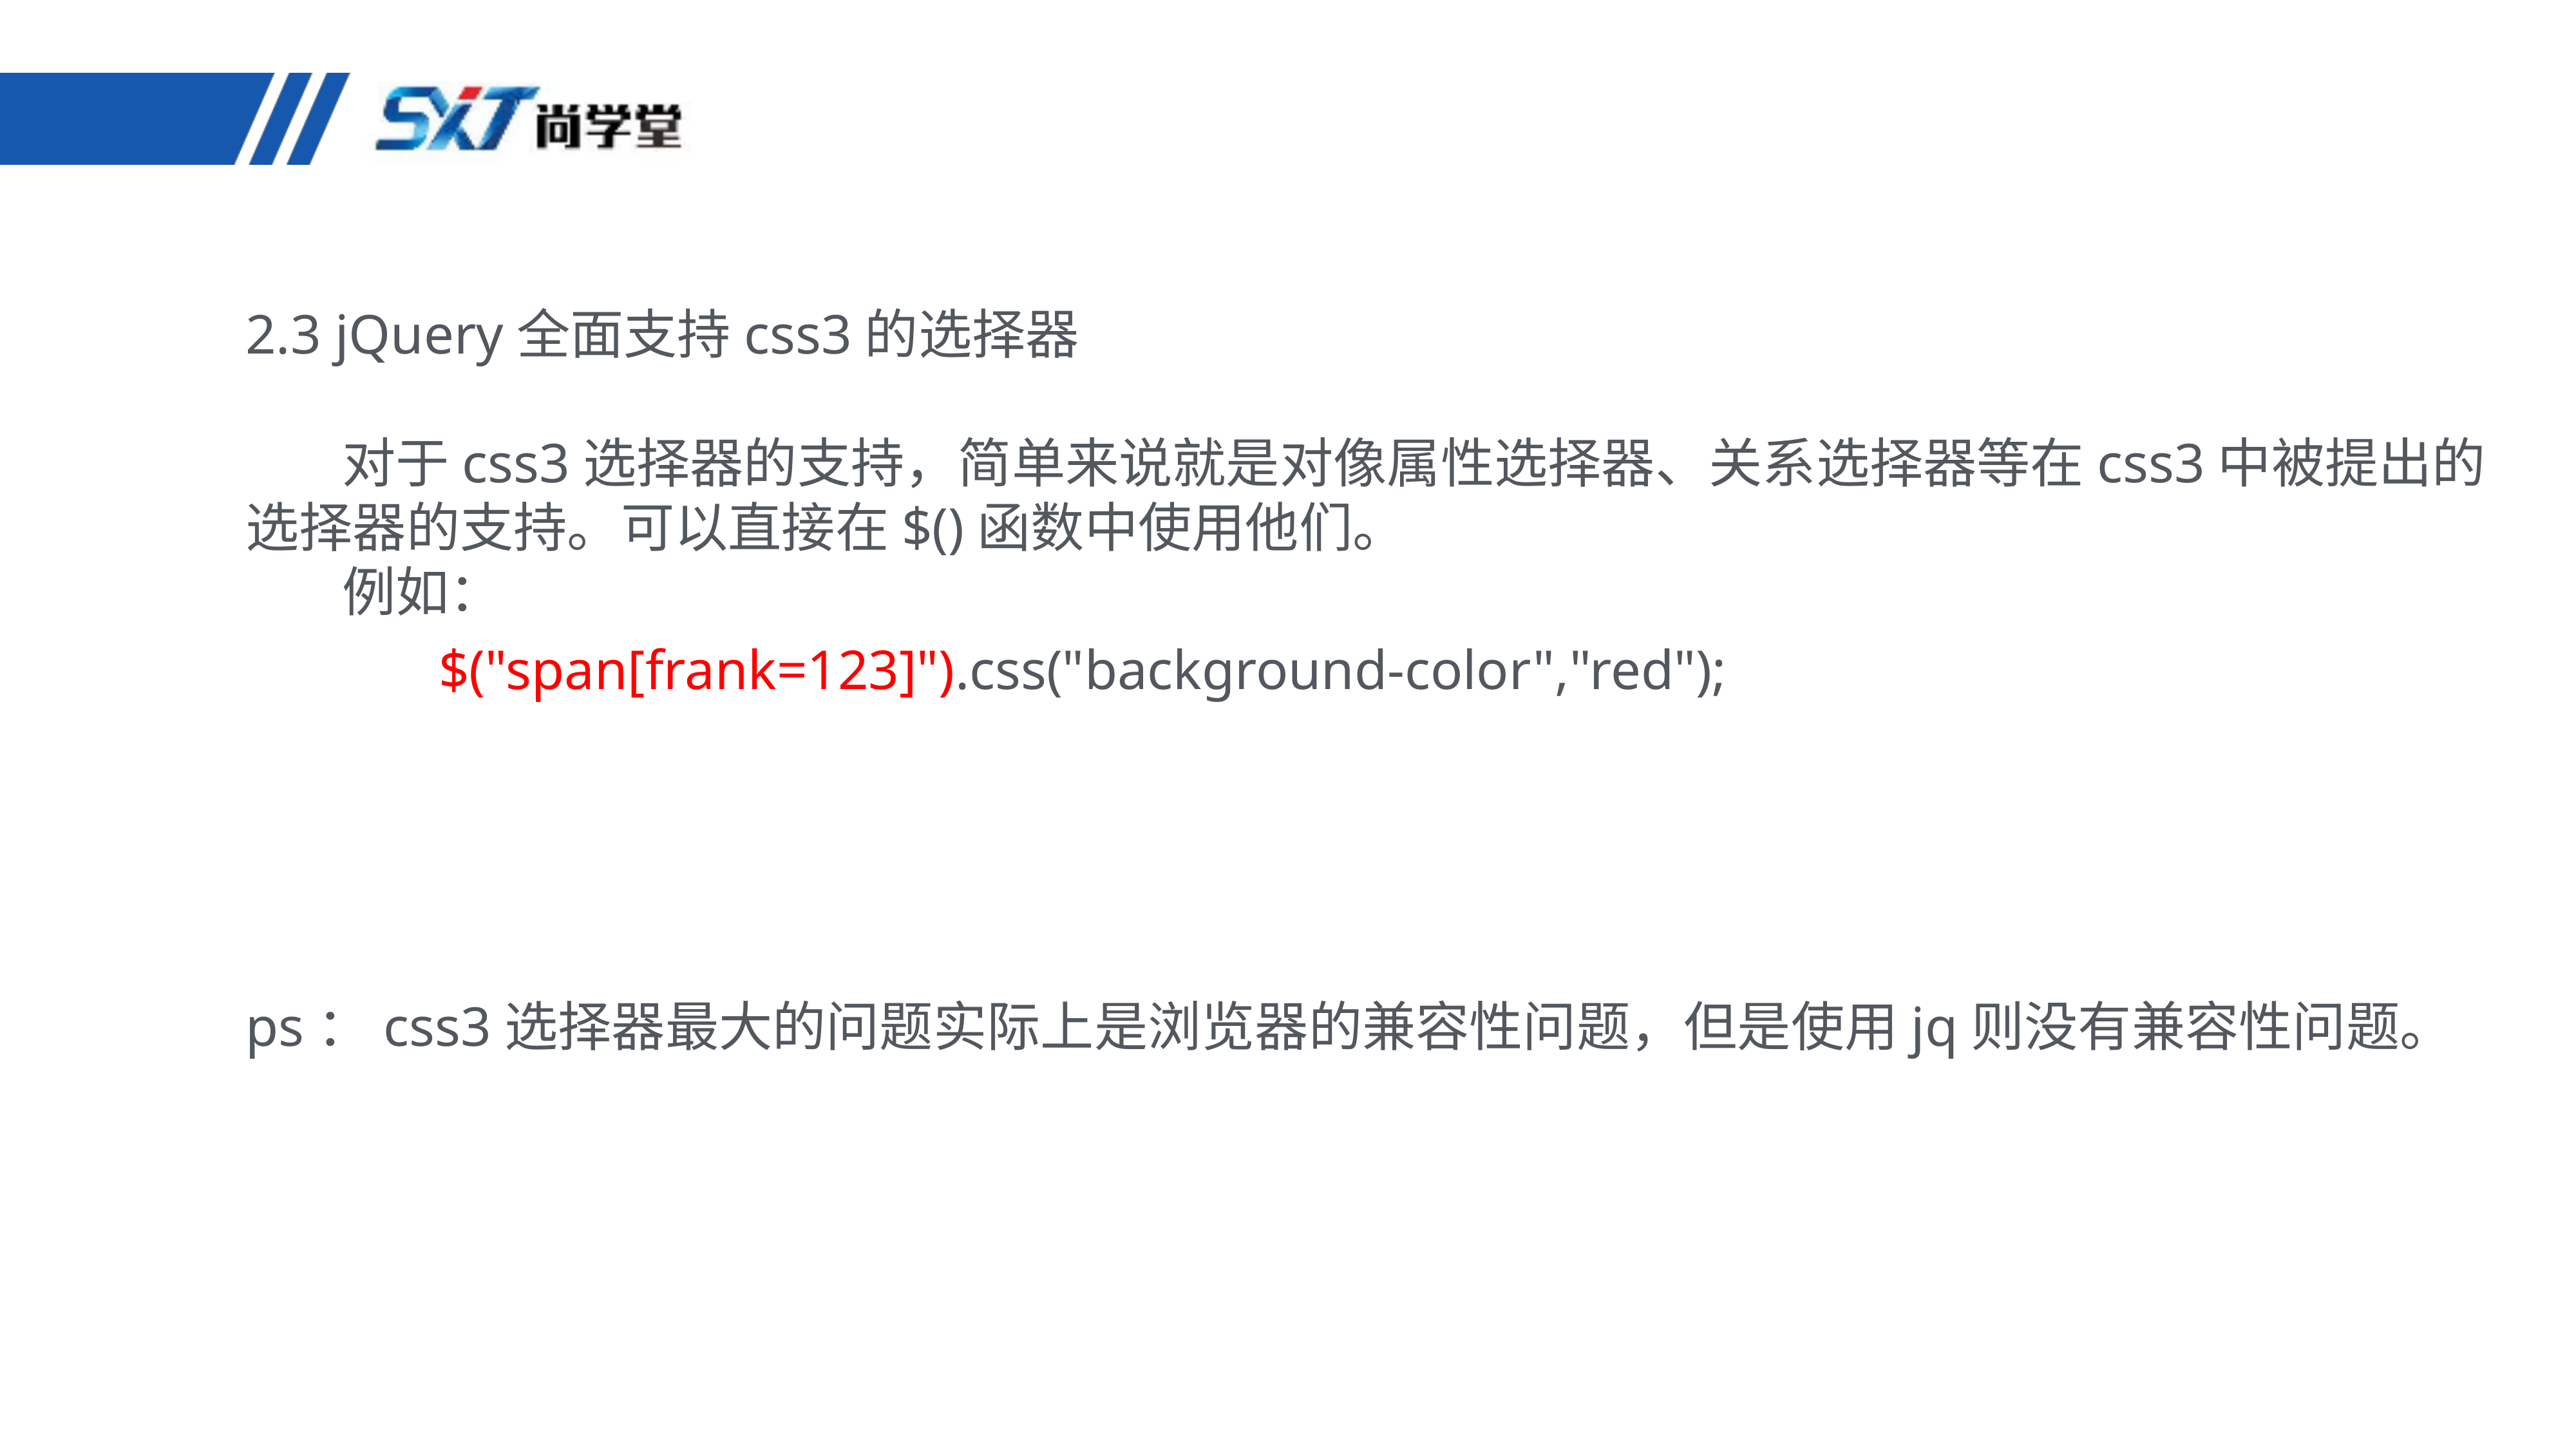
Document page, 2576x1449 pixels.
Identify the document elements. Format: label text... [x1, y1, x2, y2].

text_box 2.3 jQuery全面支持css3的选择器 对于css3选择器的支持，简单来说就是对像属性选择器、关系选择器等在css3中被提出的选择器的支持。可以直接在$()函数中使用他们。 例如： $("span[frank=123]").css("background-color","red"); ps：css3选择器最大的问题实际上是浏览器的兼容性问题，但是使用jq则没有兼容性问题。 [236, 295, 2521, 1062]
picture [359, 17, 699, 242]
picture [0, 73, 350, 165]
